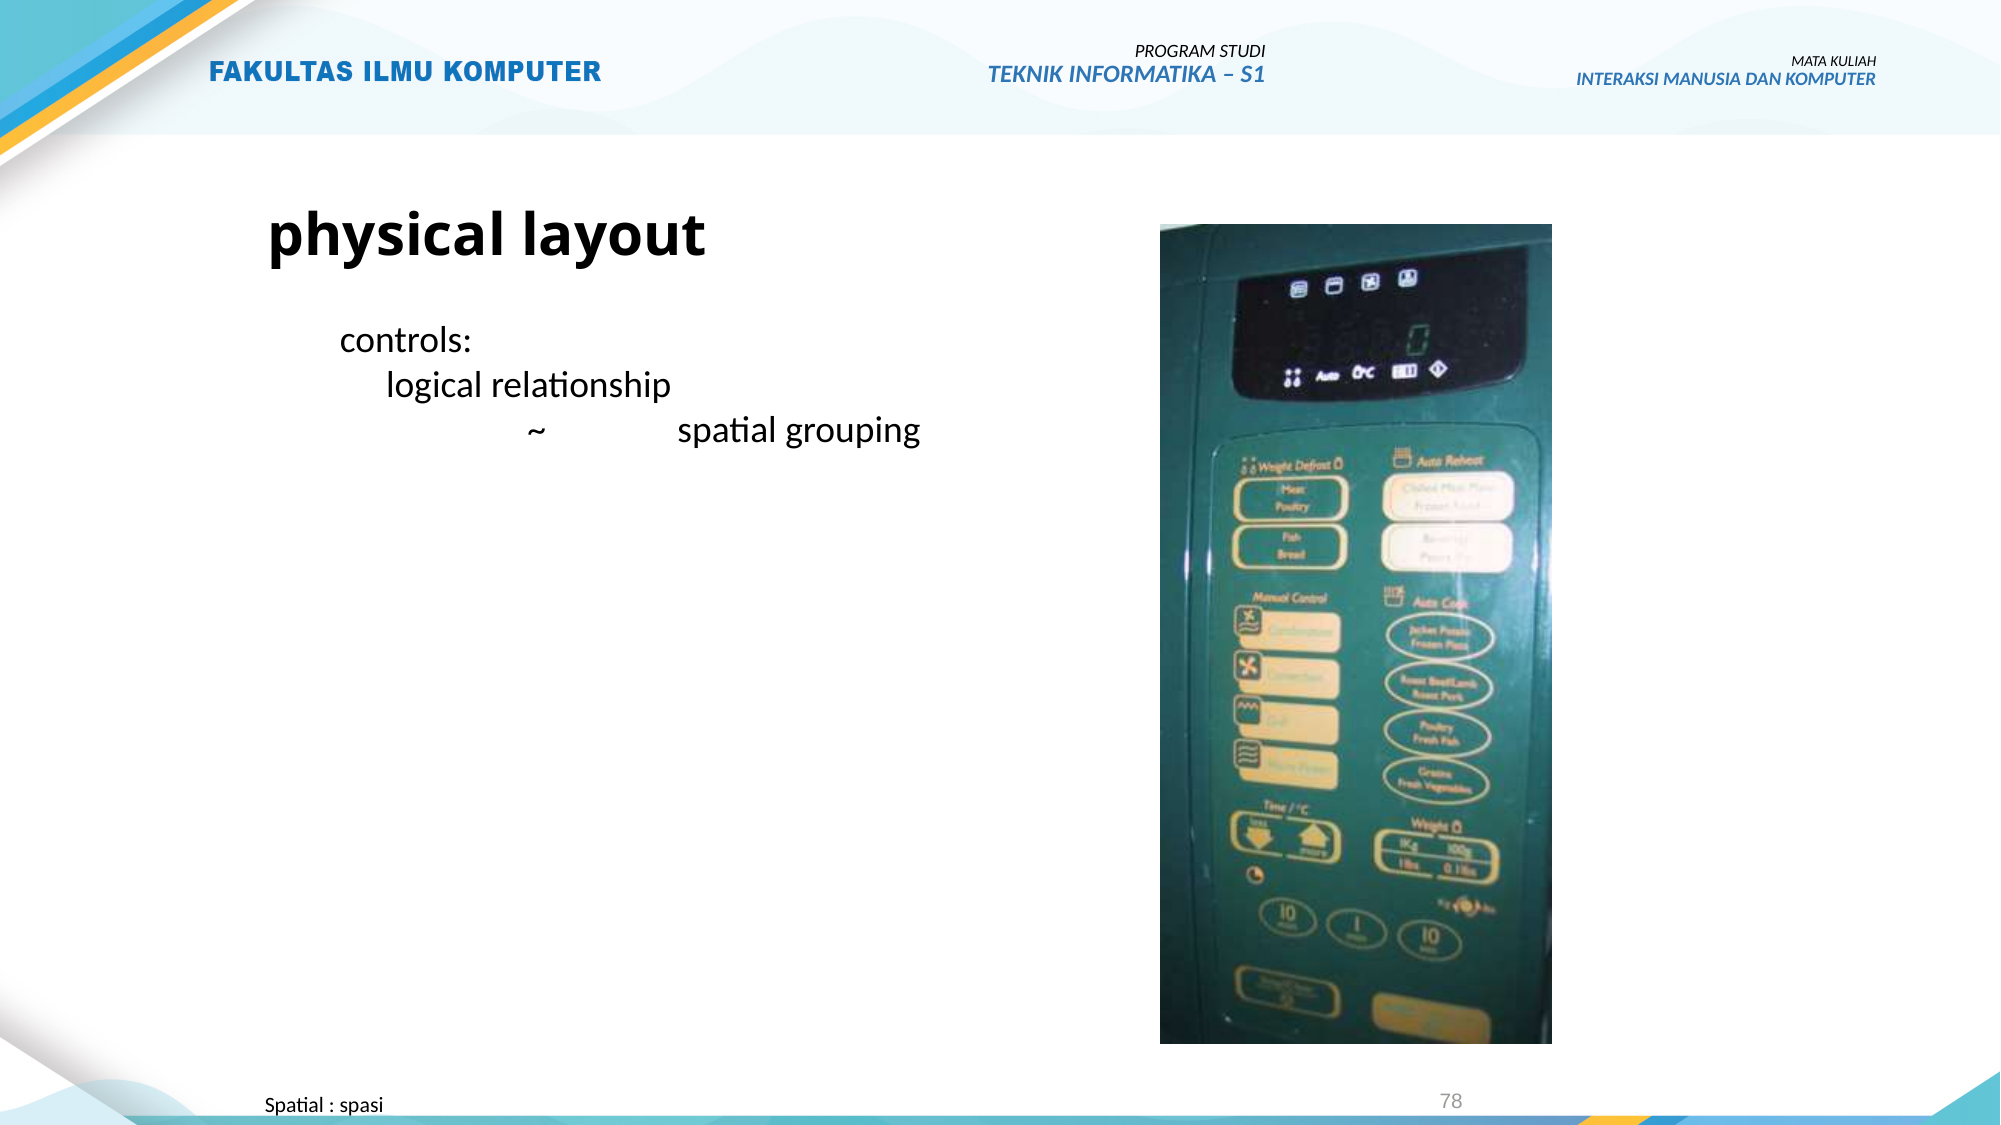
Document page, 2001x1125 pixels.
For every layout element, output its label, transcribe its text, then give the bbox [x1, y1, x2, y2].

text_box MATA KULIAH INTERAKSI MANUSIA DAN KOMPUTER [1560, 45, 1892, 118]
text_box Spatial : spasi [249, 1083, 438, 1125]
text_box PROGRAM STUDI TEKNIK INFORMATIKA – S1 [904, 33, 1281, 118]
slide_number 78 [1337, 1053, 1463, 1114]
title physical layout [252, 170, 1852, 303]
picture [0, 0, 2000, 1125]
list controls: logical relationship ~ spatial grouping [324, 262, 1160, 1006]
